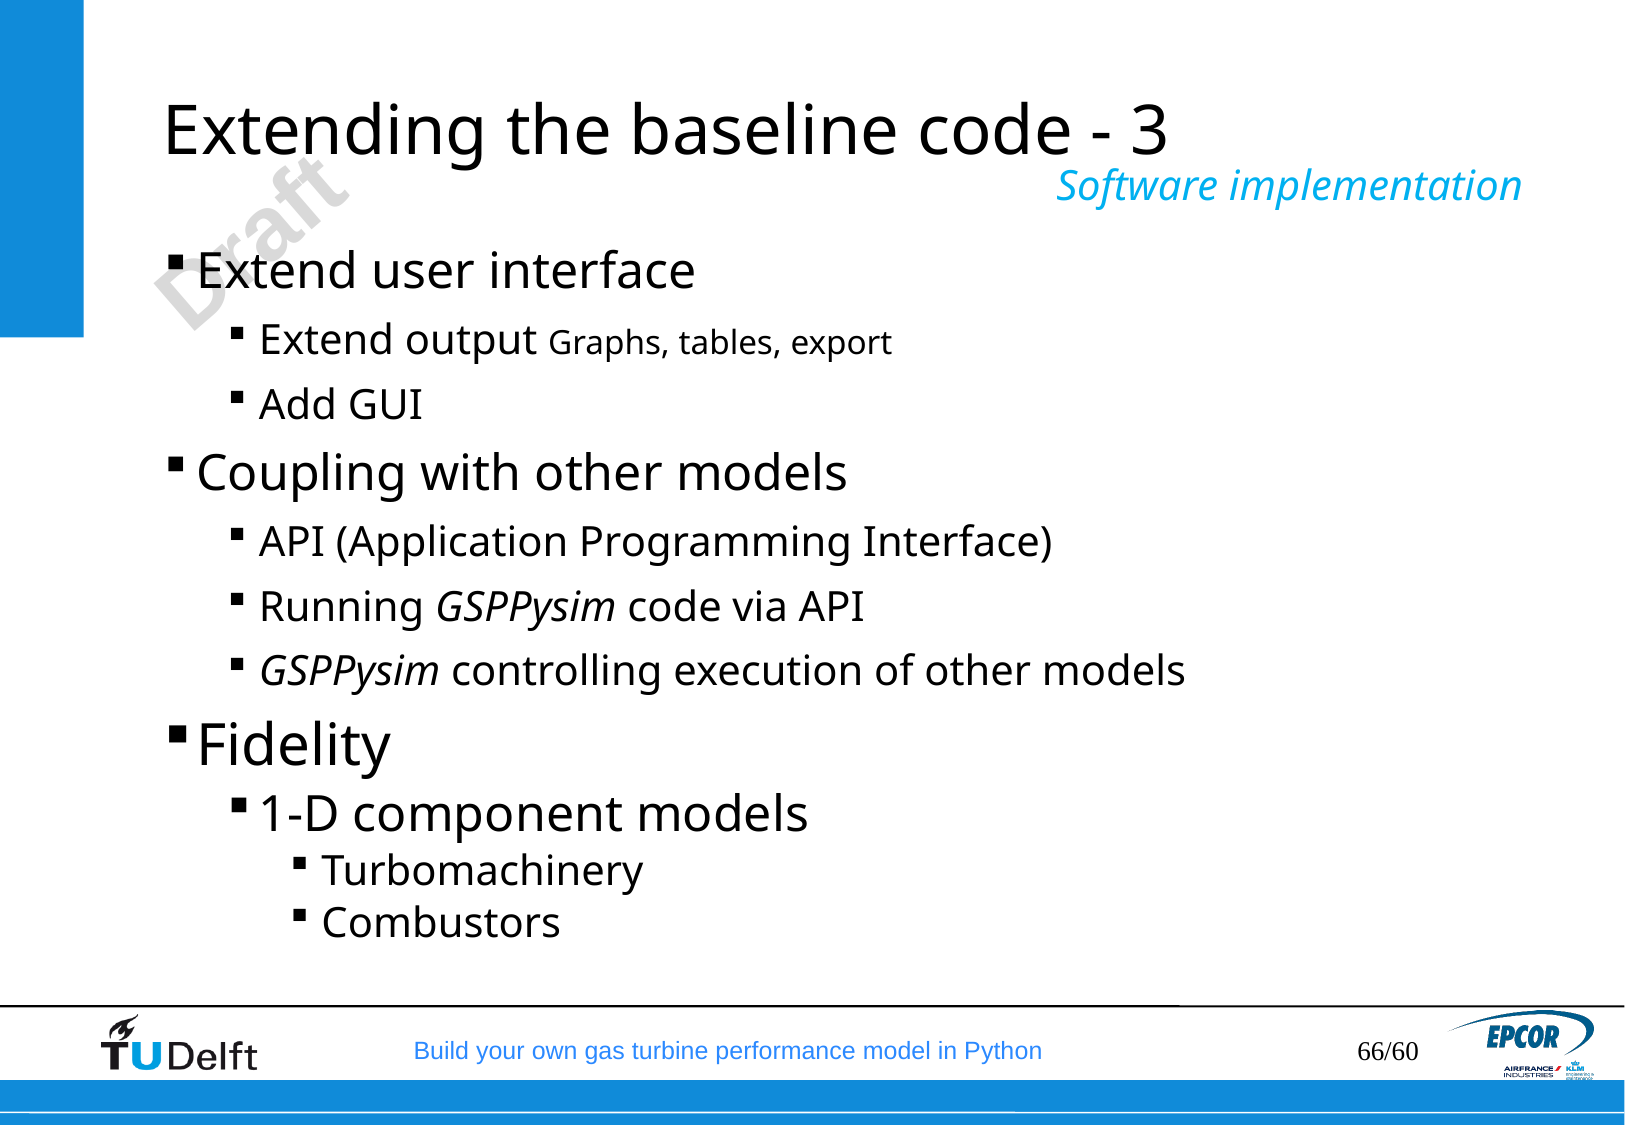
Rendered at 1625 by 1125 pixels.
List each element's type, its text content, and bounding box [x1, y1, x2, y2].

title Extending the baseline code - 3 [162, 75, 1524, 179]
list Software implementation [900, 179, 1524, 238]
picture [1561, 1010, 1594, 1023]
list Extend user interface Extend output Graphs, tables, export Add GUI Coupling with other models API (Application Programming Interface) Running GSPPysim code via API GSPPysim controlling execution of other models Fidelity 1-D component models Turbomachinery Combustors [164, 238, 1524, 875]
picture [101, 1014, 260, 1072]
picture [1447, 1010, 1594, 1080]
